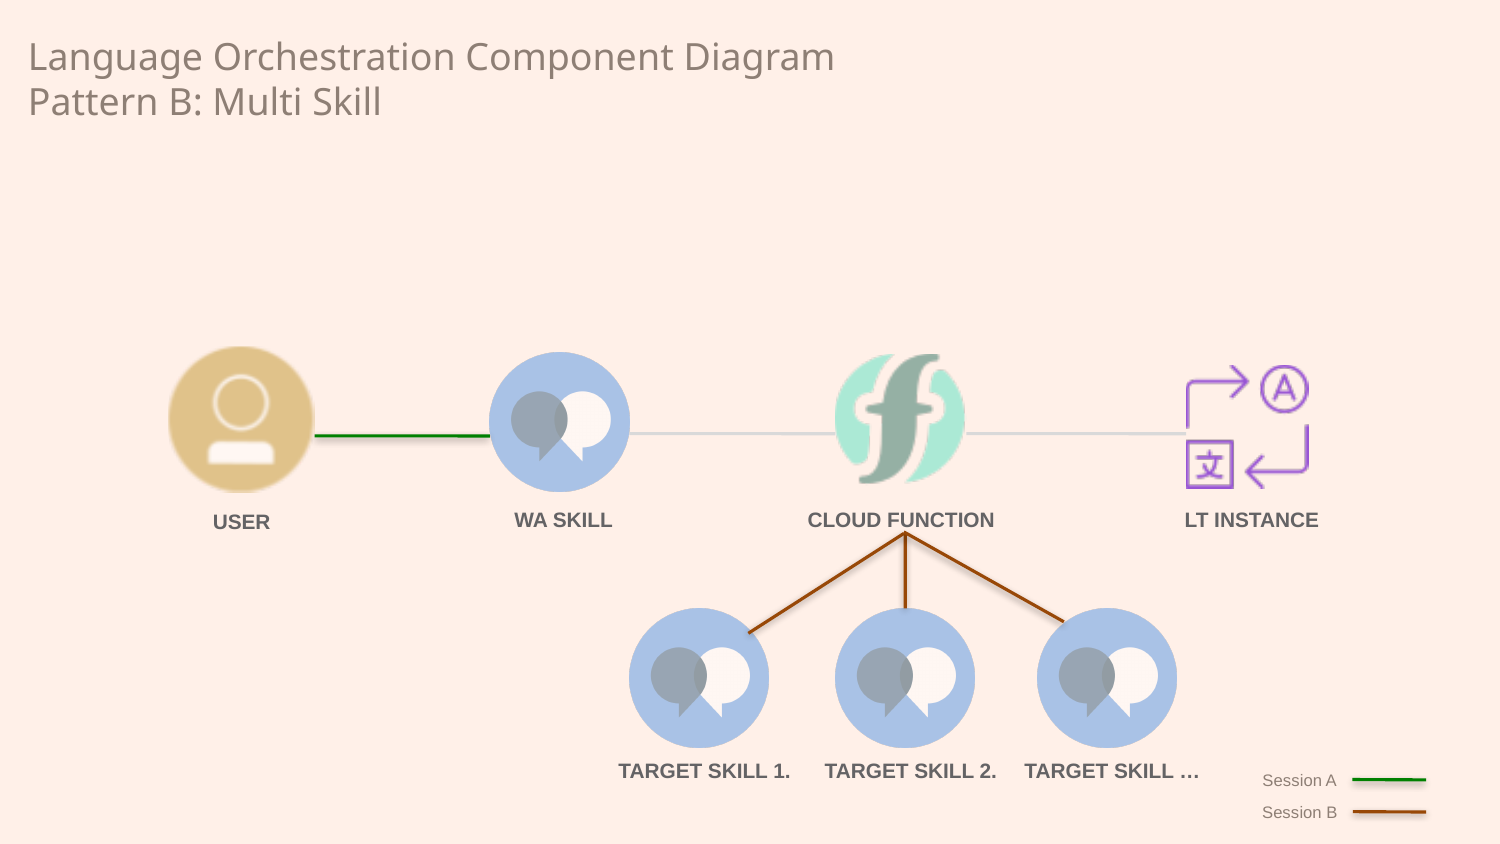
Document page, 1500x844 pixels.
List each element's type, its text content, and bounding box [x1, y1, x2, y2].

text_box [902, 530, 1041, 608]
picture [489, 352, 630, 493]
text_box Language Orchestration Component Diagram Pattern B: Multi Skill [13, 25, 861, 131]
text_box TARGET SKILL 1. [556, 757, 853, 783]
text_box Session A [1247, 762, 1353, 797]
text_box WA SKILL [415, 507, 712, 533]
text_box [320, 433, 484, 439]
text_box [772, 532, 901, 621]
text_box USER [189, 508, 295, 534]
text_box [903, 545, 908, 606]
text_box CLOUD FUNCTION [779, 507, 1023, 533]
picture [629, 607, 769, 748]
text_box Session B [1247, 797, 1353, 829]
picture [1185, 365, 1309, 489]
picture [835, 354, 967, 487]
picture [168, 345, 315, 493]
text_box TARGET SKILL … [964, 757, 1261, 783]
text_box TARGET SKILL 2. [853, 757, 964, 783]
picture [835, 608, 976, 748]
picture [1036, 607, 1177, 748]
text_box LT INSTANCE [1105, 506, 1399, 532]
